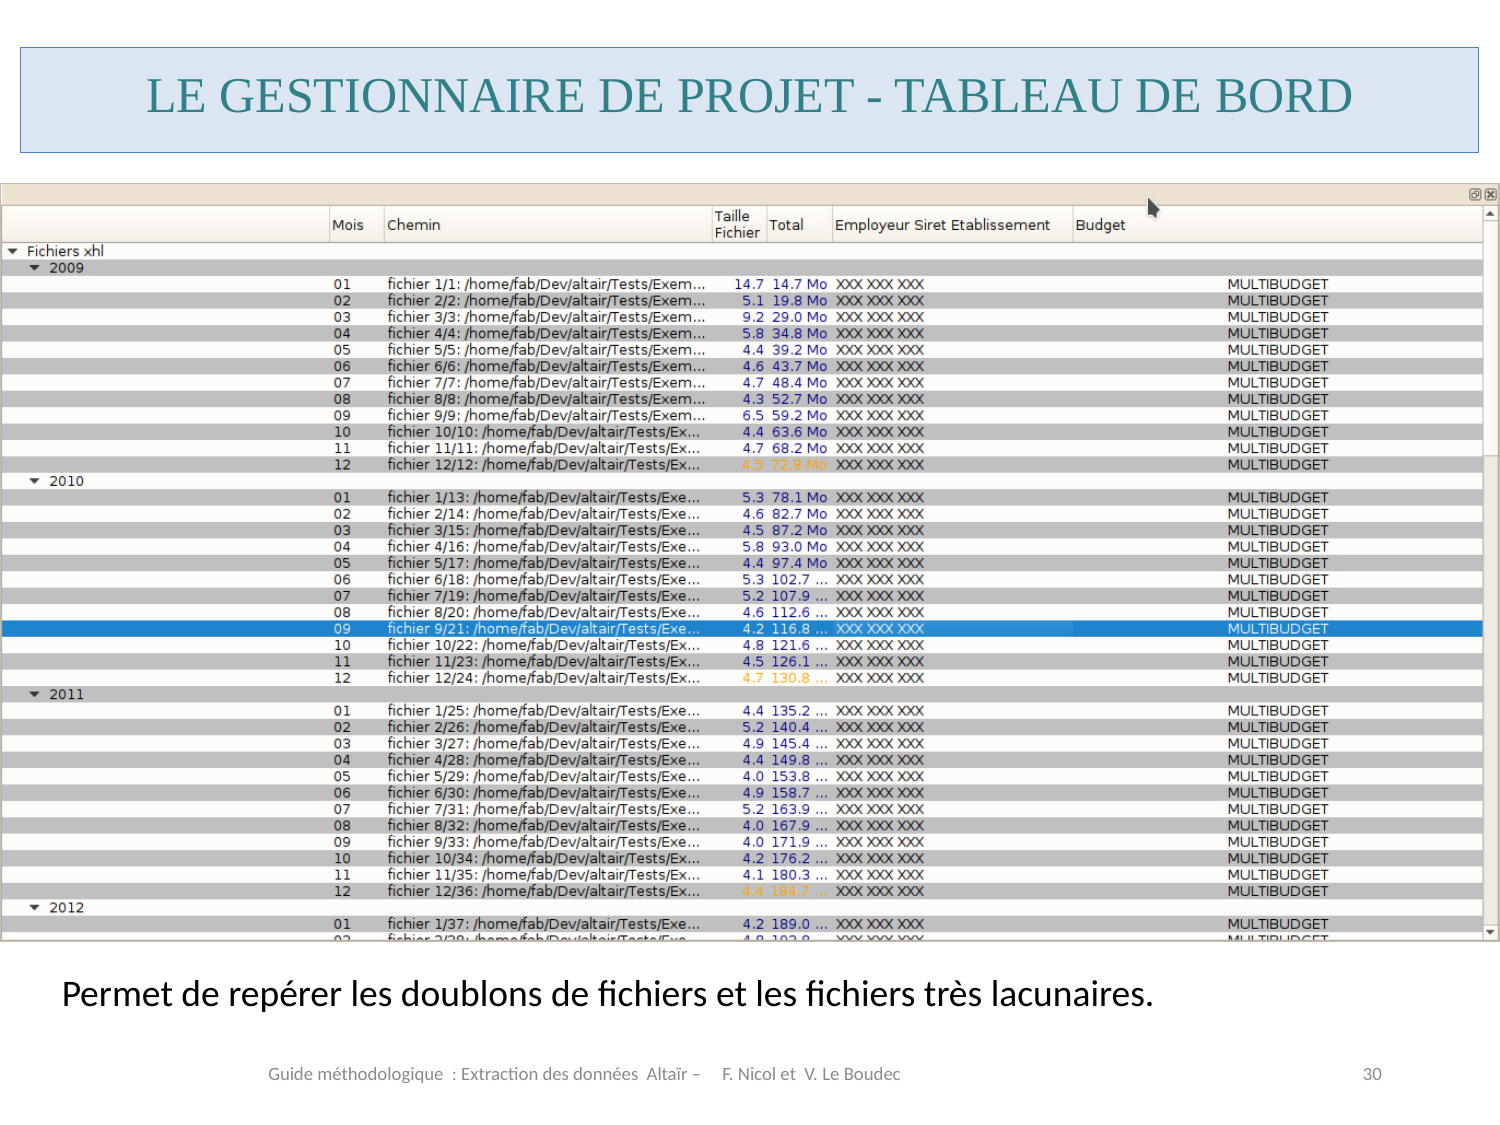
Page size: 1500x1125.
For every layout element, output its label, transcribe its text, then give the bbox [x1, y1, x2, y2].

picture [0, 182, 1500, 942]
text_box Le GESTIONNAIRE de PROJET - Tableau de bord [20, 47, 1479, 153]
text_box Permet de repérer les doublons de fichiers et les fichiers très lacunaires. [47, 961, 1477, 1067]
text_box Guide méthodologique : Extraction des données Altaïr – F. Nicol et V. Le Boudec [82, 1067, 1059, 1103]
text_box 30 [1059, 1067, 1397, 1103]
